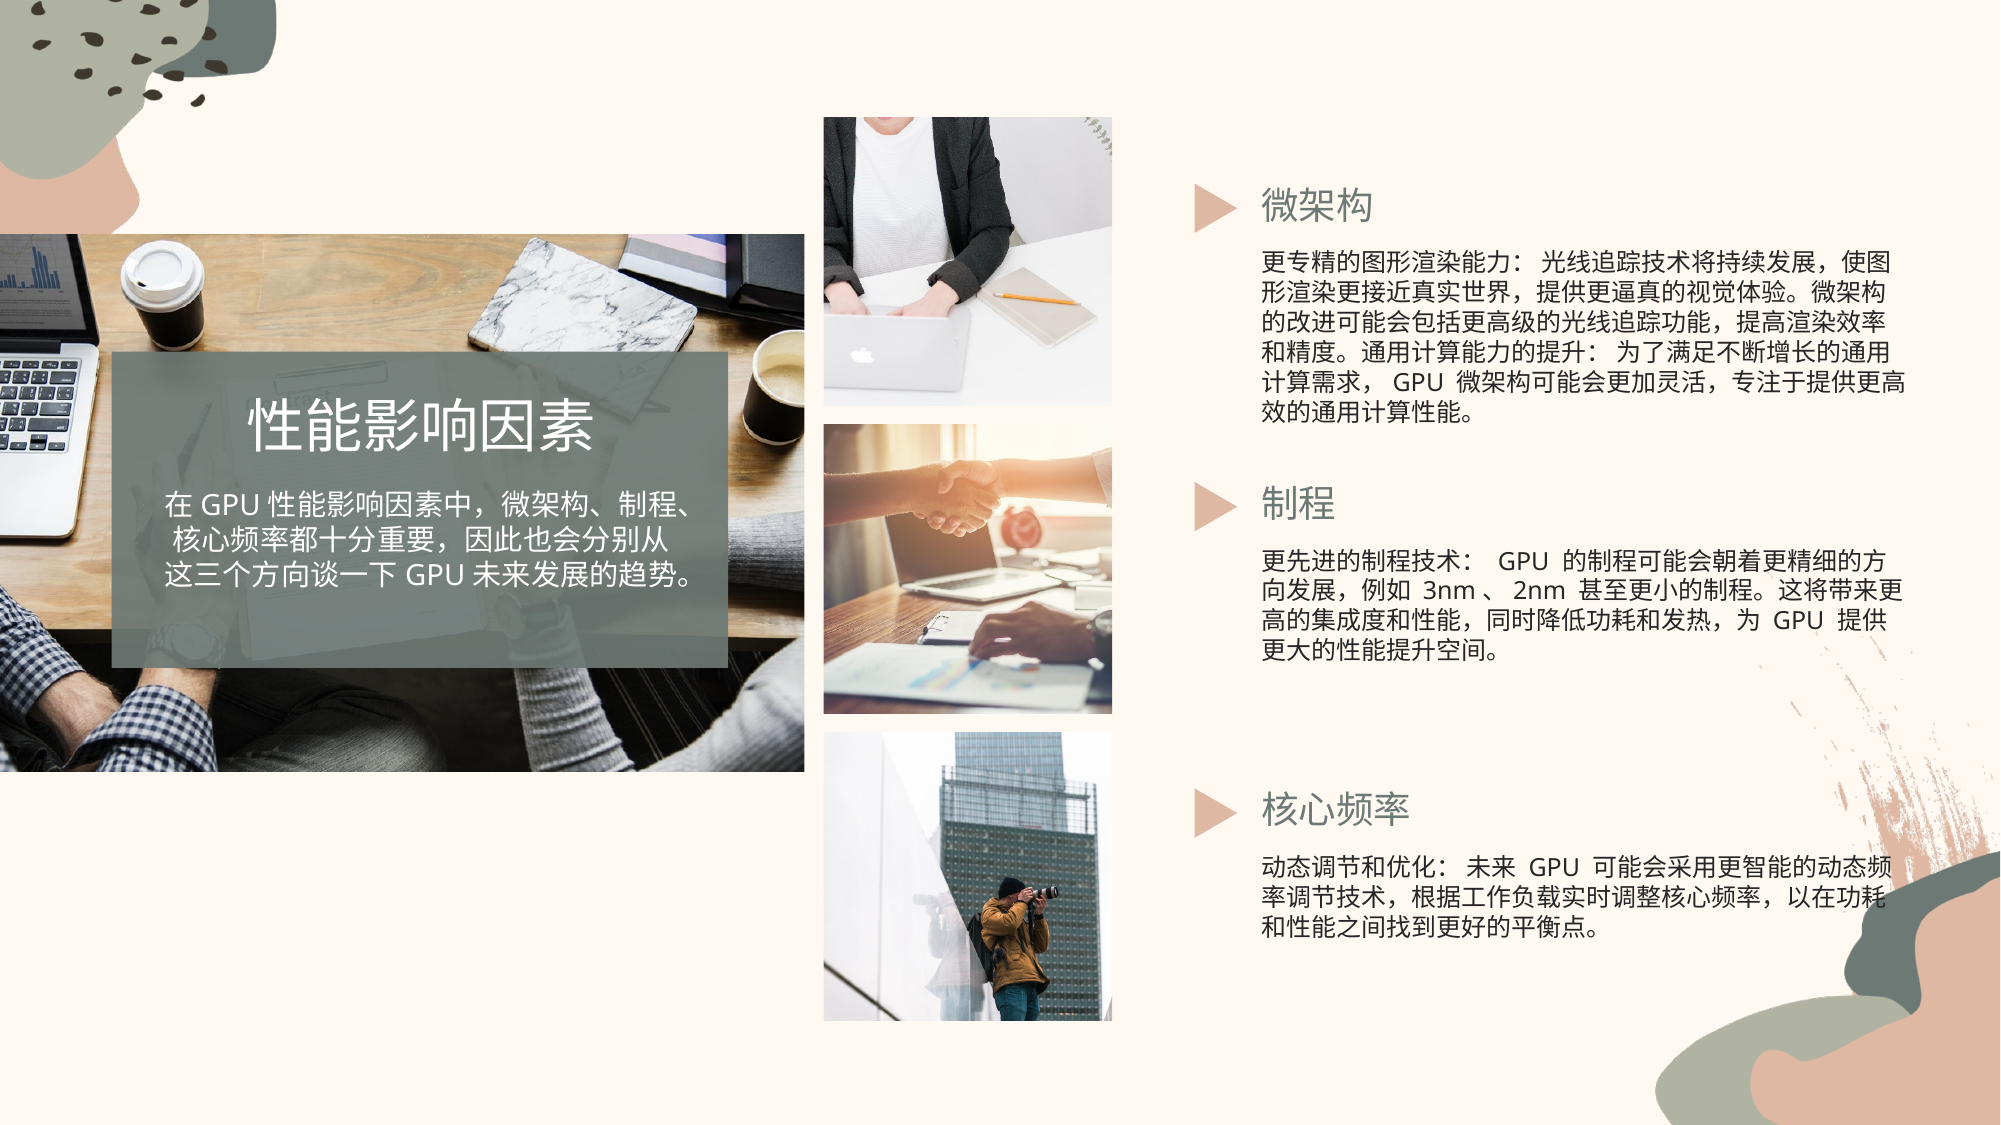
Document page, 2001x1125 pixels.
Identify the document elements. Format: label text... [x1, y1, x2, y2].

picture [823, 117, 1113, 406]
picture [1591, 558, 2001, 1125]
text_box 动态调节和优化： 未来 GPU 可能会采用更智能的动态频率调节技术，根据工作负载实时调整核心频率，以在功耗和性能之间找到更好的平衡点。 [1246, 843, 1925, 949]
text_box [1193, 786, 1240, 840]
text_box 更专精的图形渲染能力： 光线追踪技术将持续发展，使图形渲染更接近真实世界，提供更逼真的视觉体验。微架构的改进可能会包括更高级的光线追踪功能，提高渲染效率和精度。通用计算能力的提升： 为了满足不断增长的通用计算需求，GPU 微架构可能会更加灵活，专注于提供更高效的通用计算性能。 [1246, 239, 1925, 434]
text_box 微架构 [1246, 174, 1750, 235]
text_box 制程 [1246, 472, 1750, 533]
text_box [1193, 181, 1240, 235]
picture [823, 424, 1113, 714]
picture [823, 732, 1113, 1021]
text_box [1193, 480, 1240, 534]
text_box 核心频率 [1246, 779, 1750, 839]
picture [0, 0, 805, 772]
text_box 更先进的制程技术： GPU 的制程可能会朝着更精细的方向发展，例如 3nm、2nm 甚至更小的制程。这将带来更高的集成度和性能，同时降低功耗和发热，为 GPU 提供更大的性能提升空间。 [1246, 537, 1925, 673]
